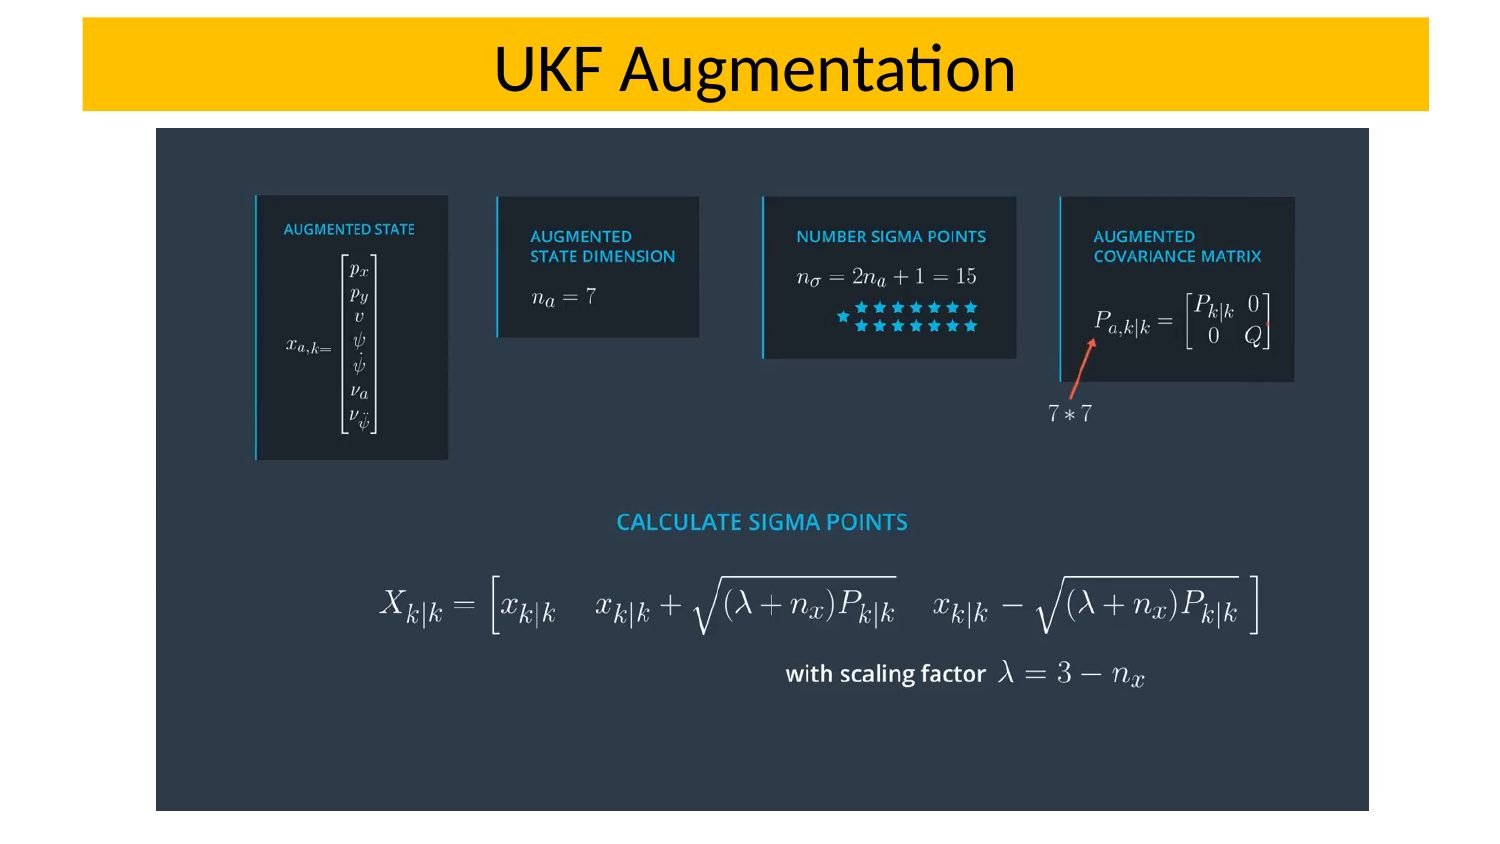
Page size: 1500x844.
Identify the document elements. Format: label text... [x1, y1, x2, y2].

text_box UKF Augmentation [82, 17, 1429, 112]
picture [156, 128, 1369, 811]
